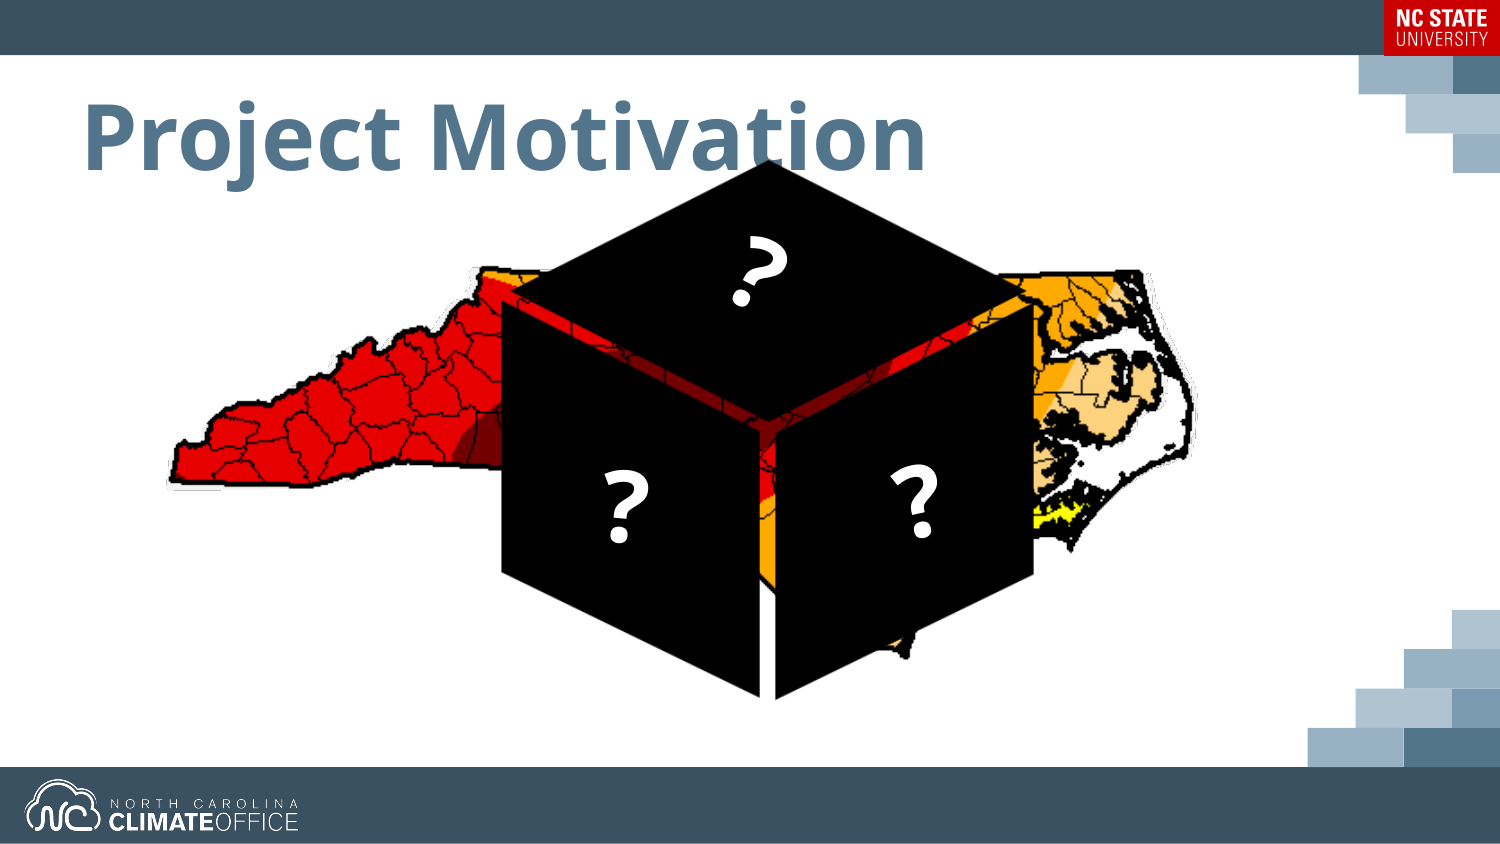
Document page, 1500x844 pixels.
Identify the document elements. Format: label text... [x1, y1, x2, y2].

title Project Motivation [64, 74, 1359, 207]
picture [157, 91, 1207, 769]
picture [1384, 0, 1500, 56]
picture [17, 772, 305, 838]
